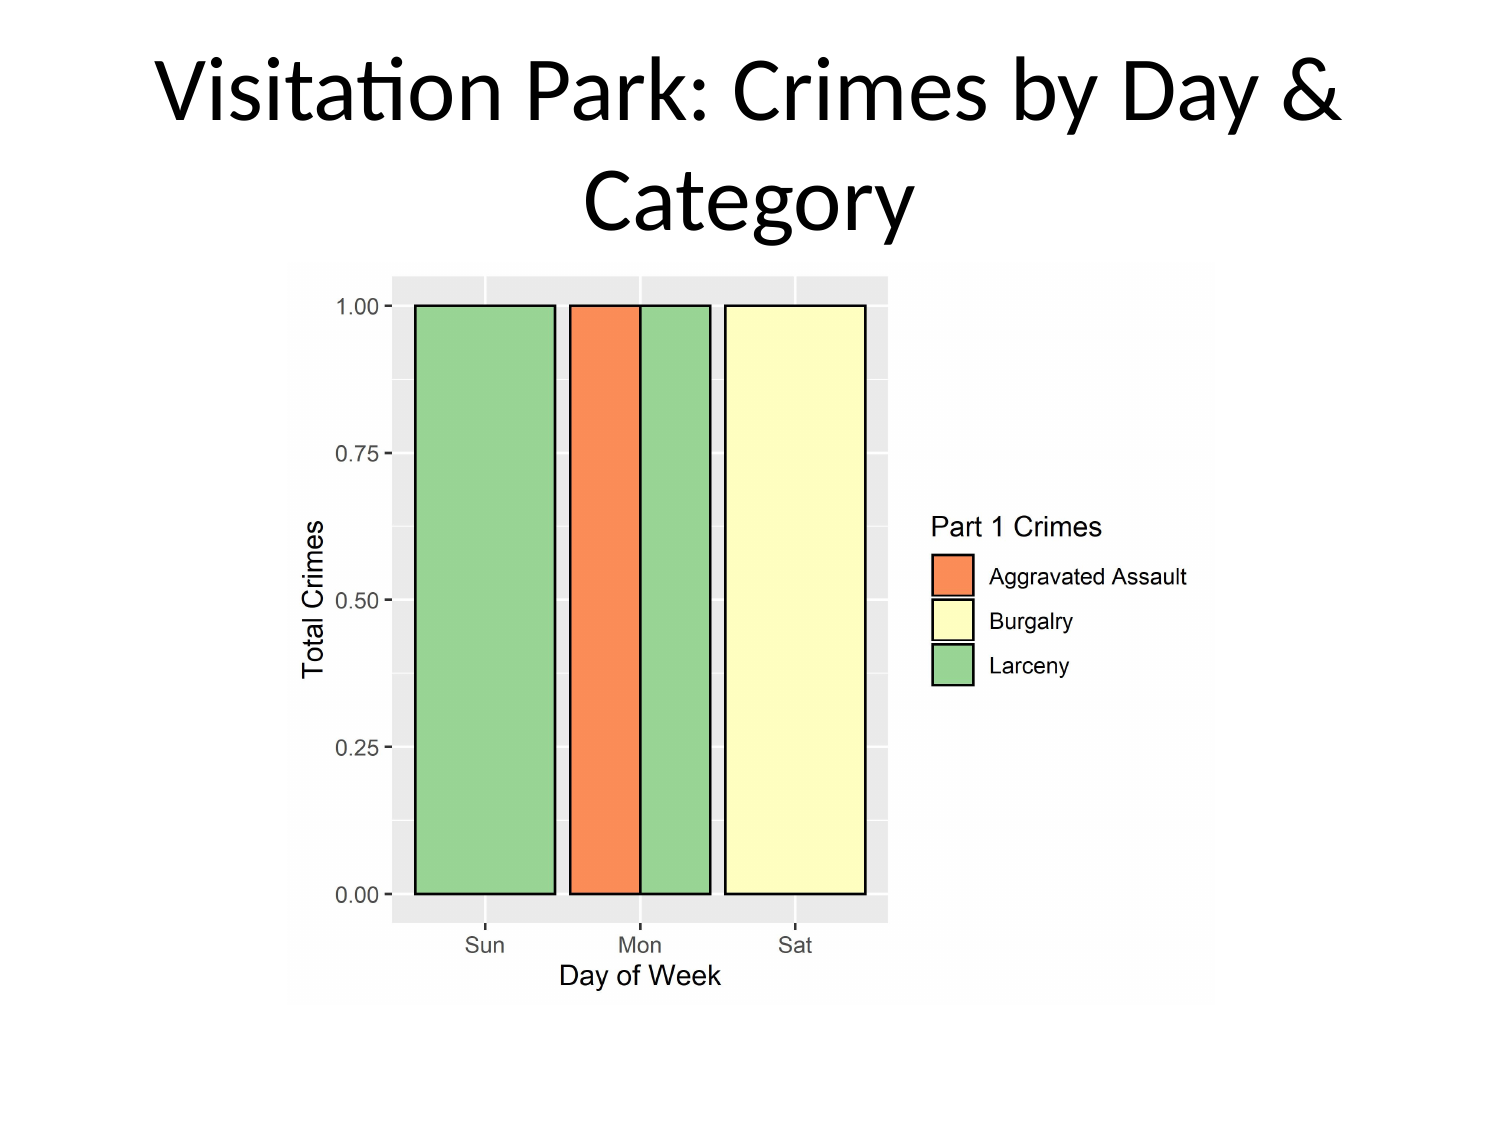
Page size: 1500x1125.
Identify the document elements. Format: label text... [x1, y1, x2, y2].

picture [287, 262, 1215, 1005]
title Visitation Park: Crimes by Day & Category [75, 45, 1425, 233]
